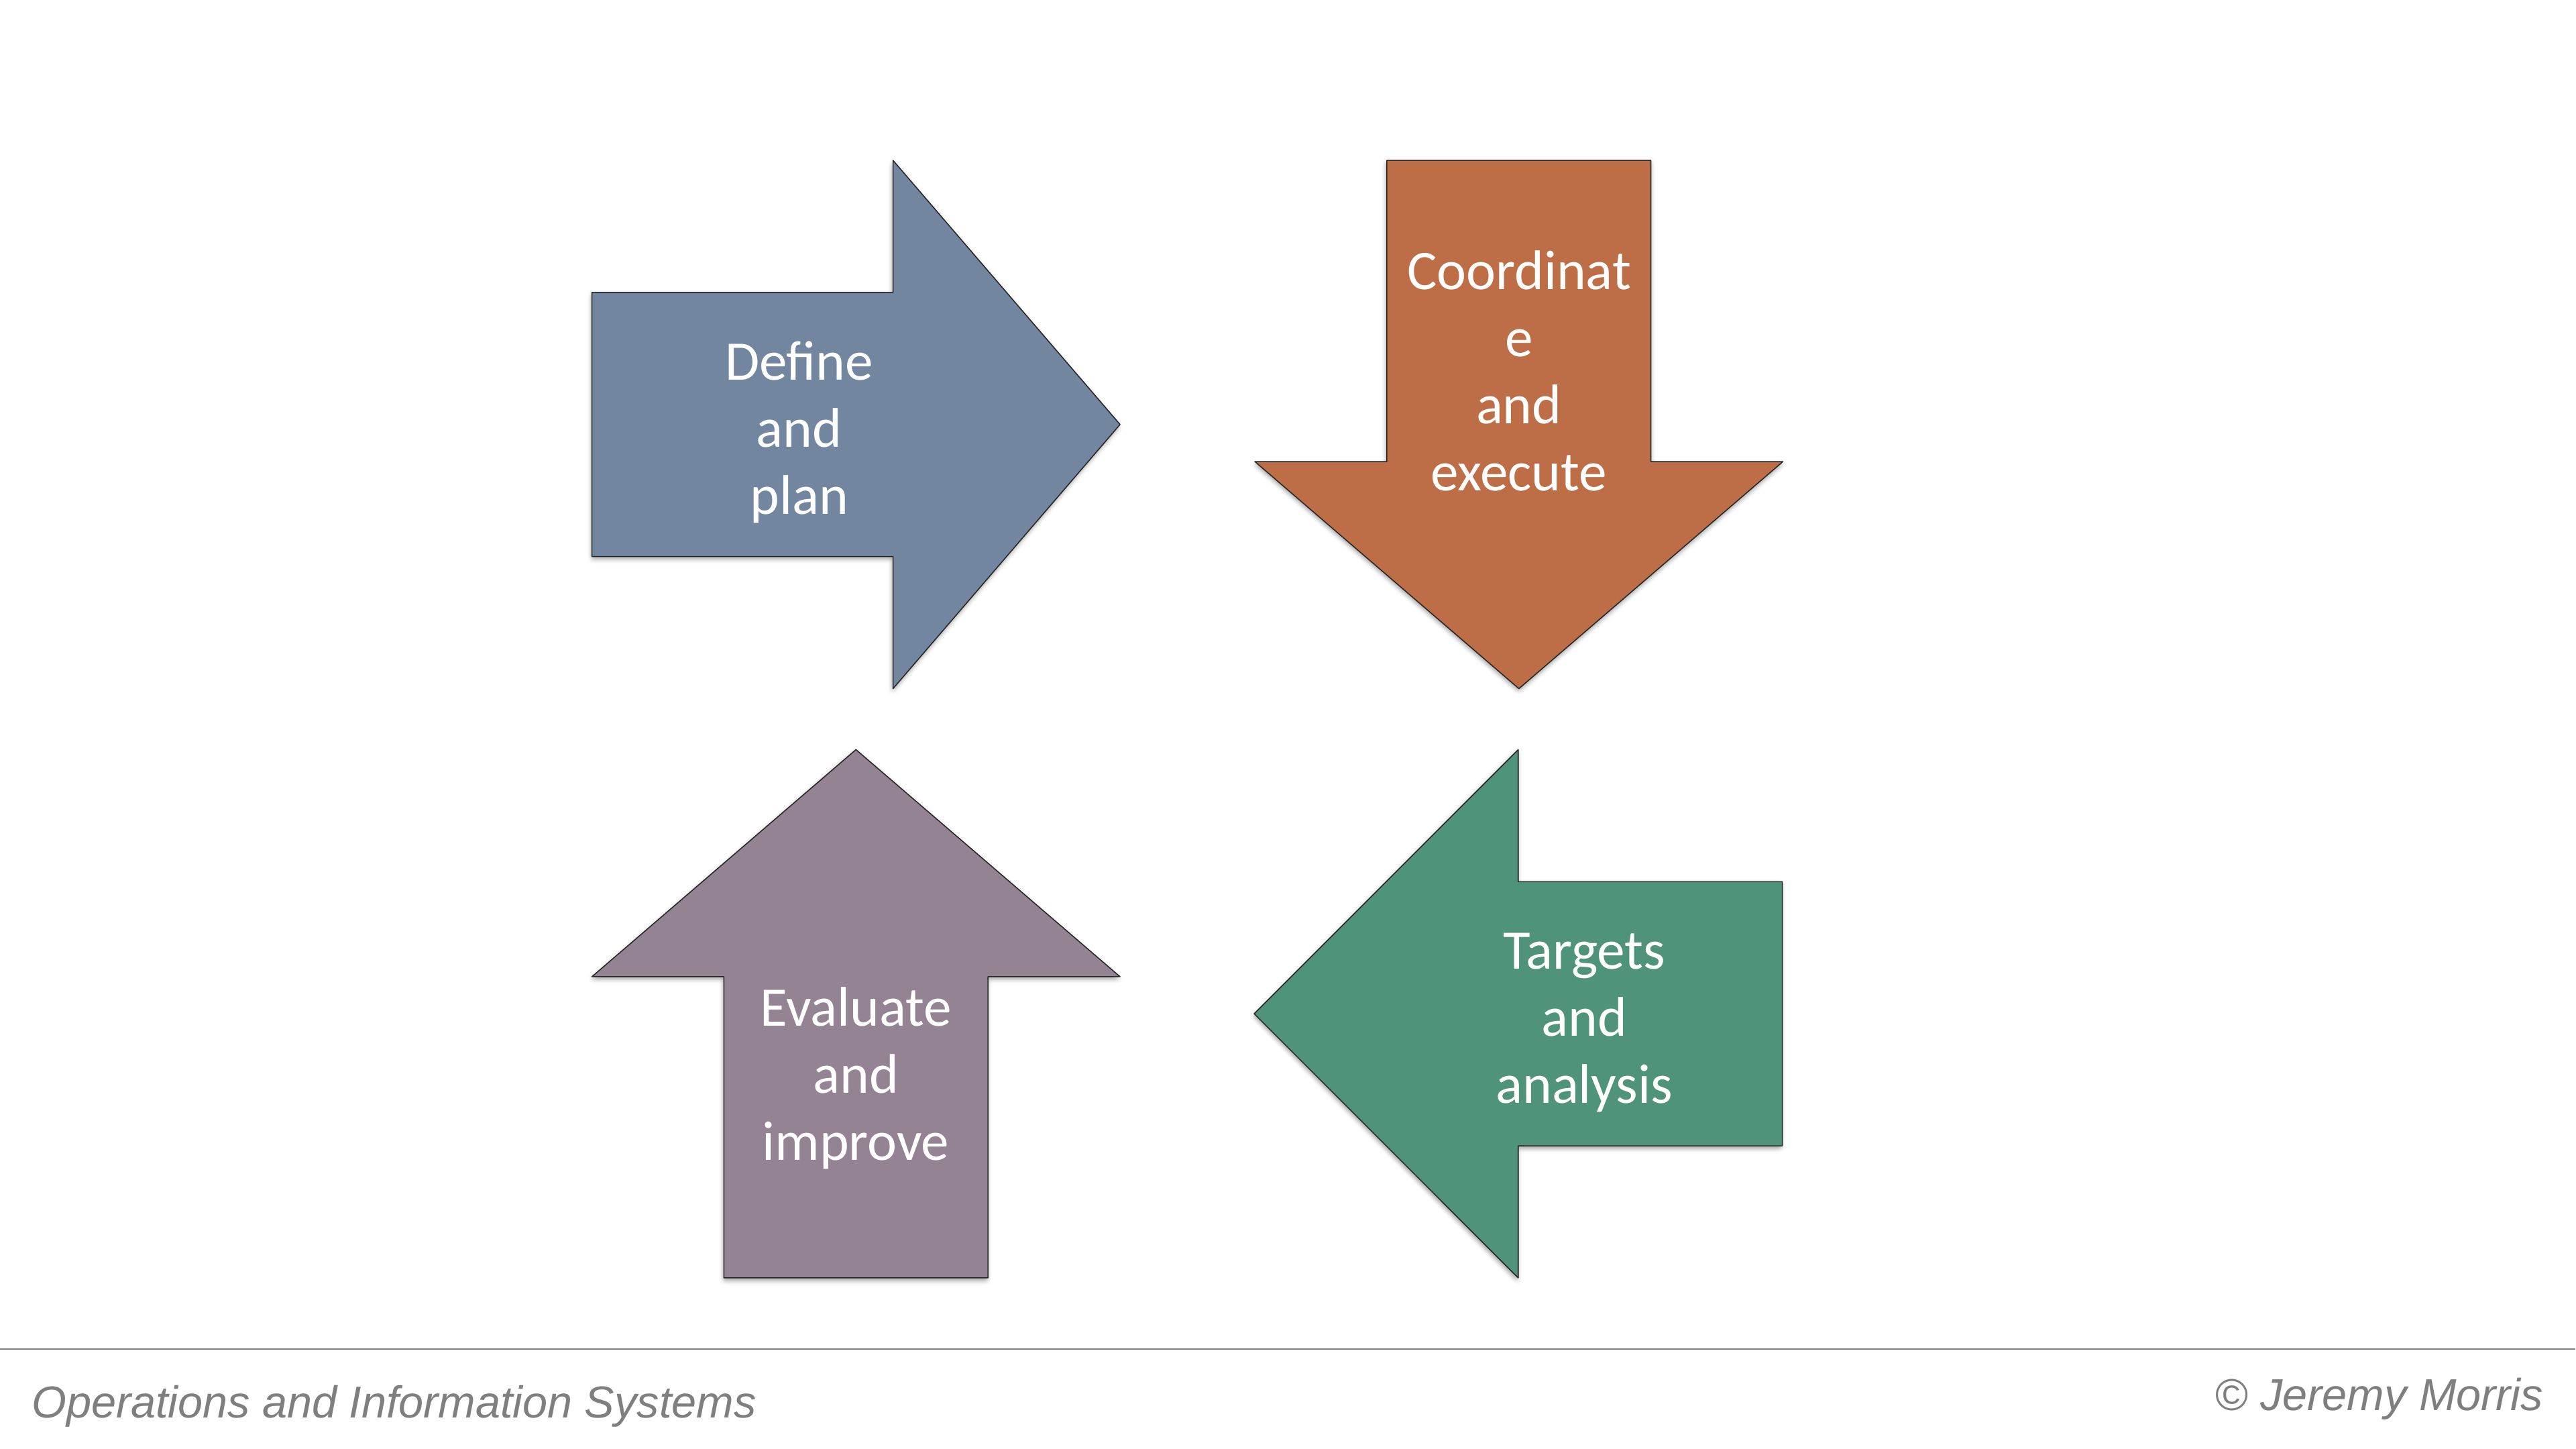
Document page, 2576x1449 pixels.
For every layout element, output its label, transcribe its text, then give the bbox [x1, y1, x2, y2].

text_box Coordinate and execute [1254, 160, 1784, 690]
text_box Define and plan [591, 160, 1121, 690]
text_box Targets and analysis [1253, 749, 1783, 1279]
text_box Evaluate and improve [591, 749, 1121, 1279]
